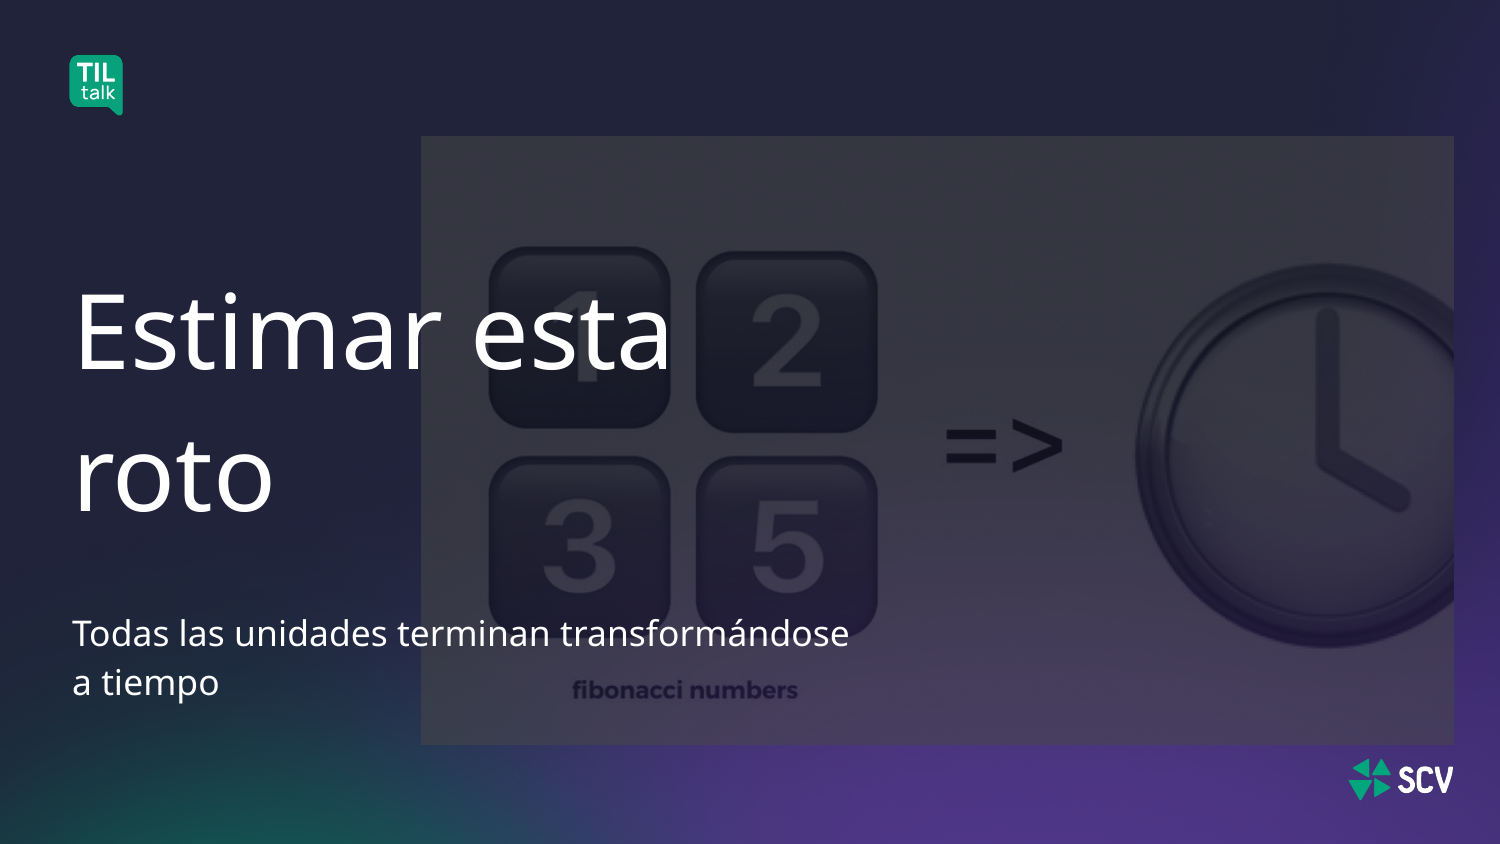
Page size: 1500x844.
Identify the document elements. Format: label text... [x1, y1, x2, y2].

title Estimar esta roto [57, 242, 416, 593]
picture [0, 0, 1500, 844]
subtitle Todas las unidades terminan transformándose a tiempo [57, 593, 416, 724]
